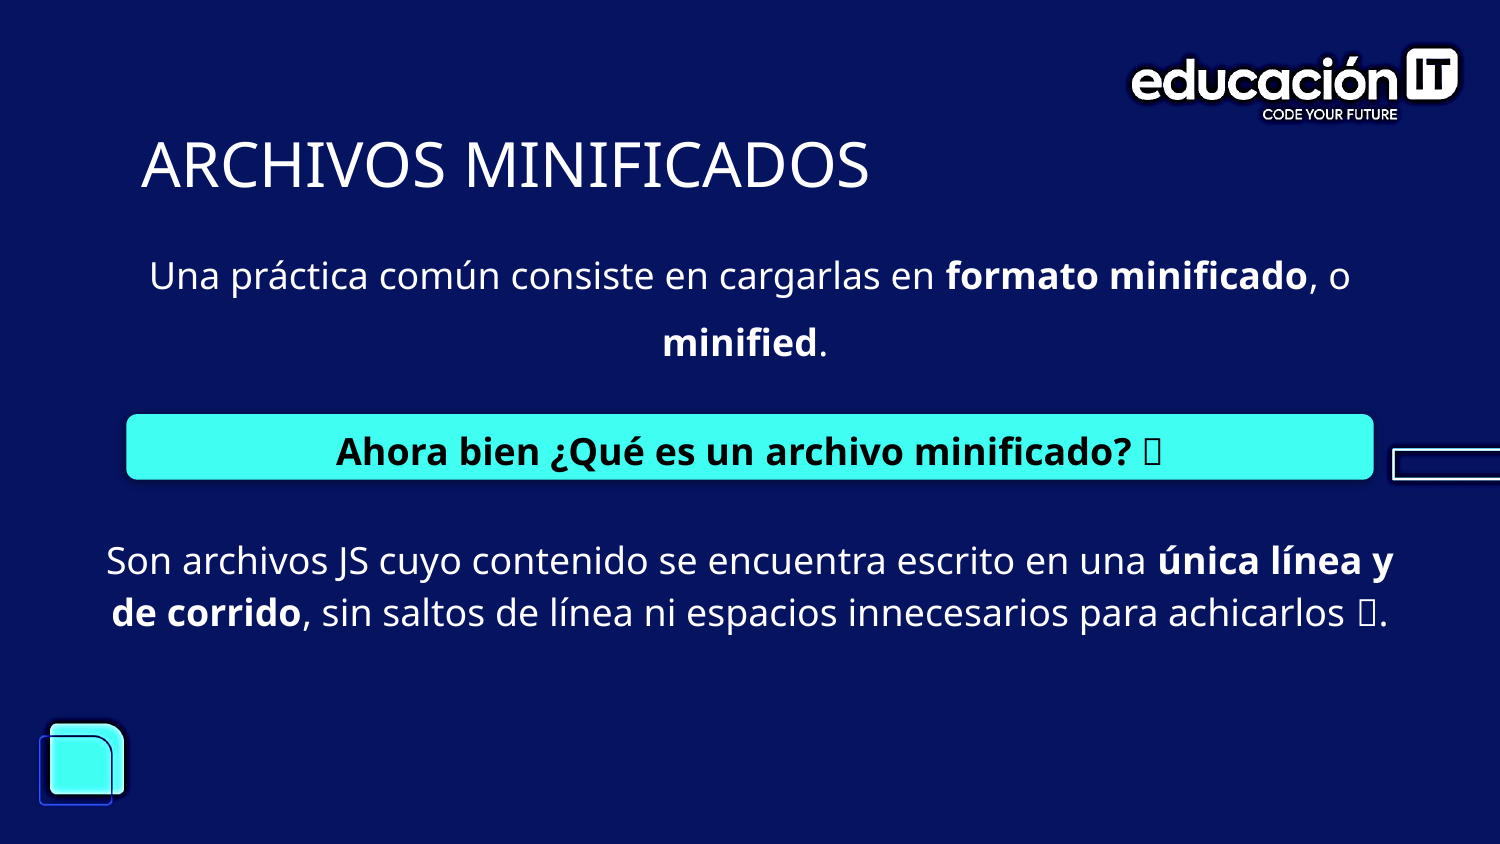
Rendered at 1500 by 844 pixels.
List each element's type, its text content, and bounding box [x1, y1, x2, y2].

text_box ARCHIVOS MINIFICADOS [126, 113, 1193, 211]
text_box Ahora bien ¿Qué es un archivo minificado? 👀 [126, 414, 1374, 480]
text_box Una práctica común consiste en cargarlas en formato minificado, o minified. Son archivos JS cuyo contenido se encuentra escrito en una única línea y de corrido, sin saltos de línea ni espacios innecesarios para achicarlos 🙌. [79, 202, 1421, 661]
picture [0, 0, 1500, 844]
